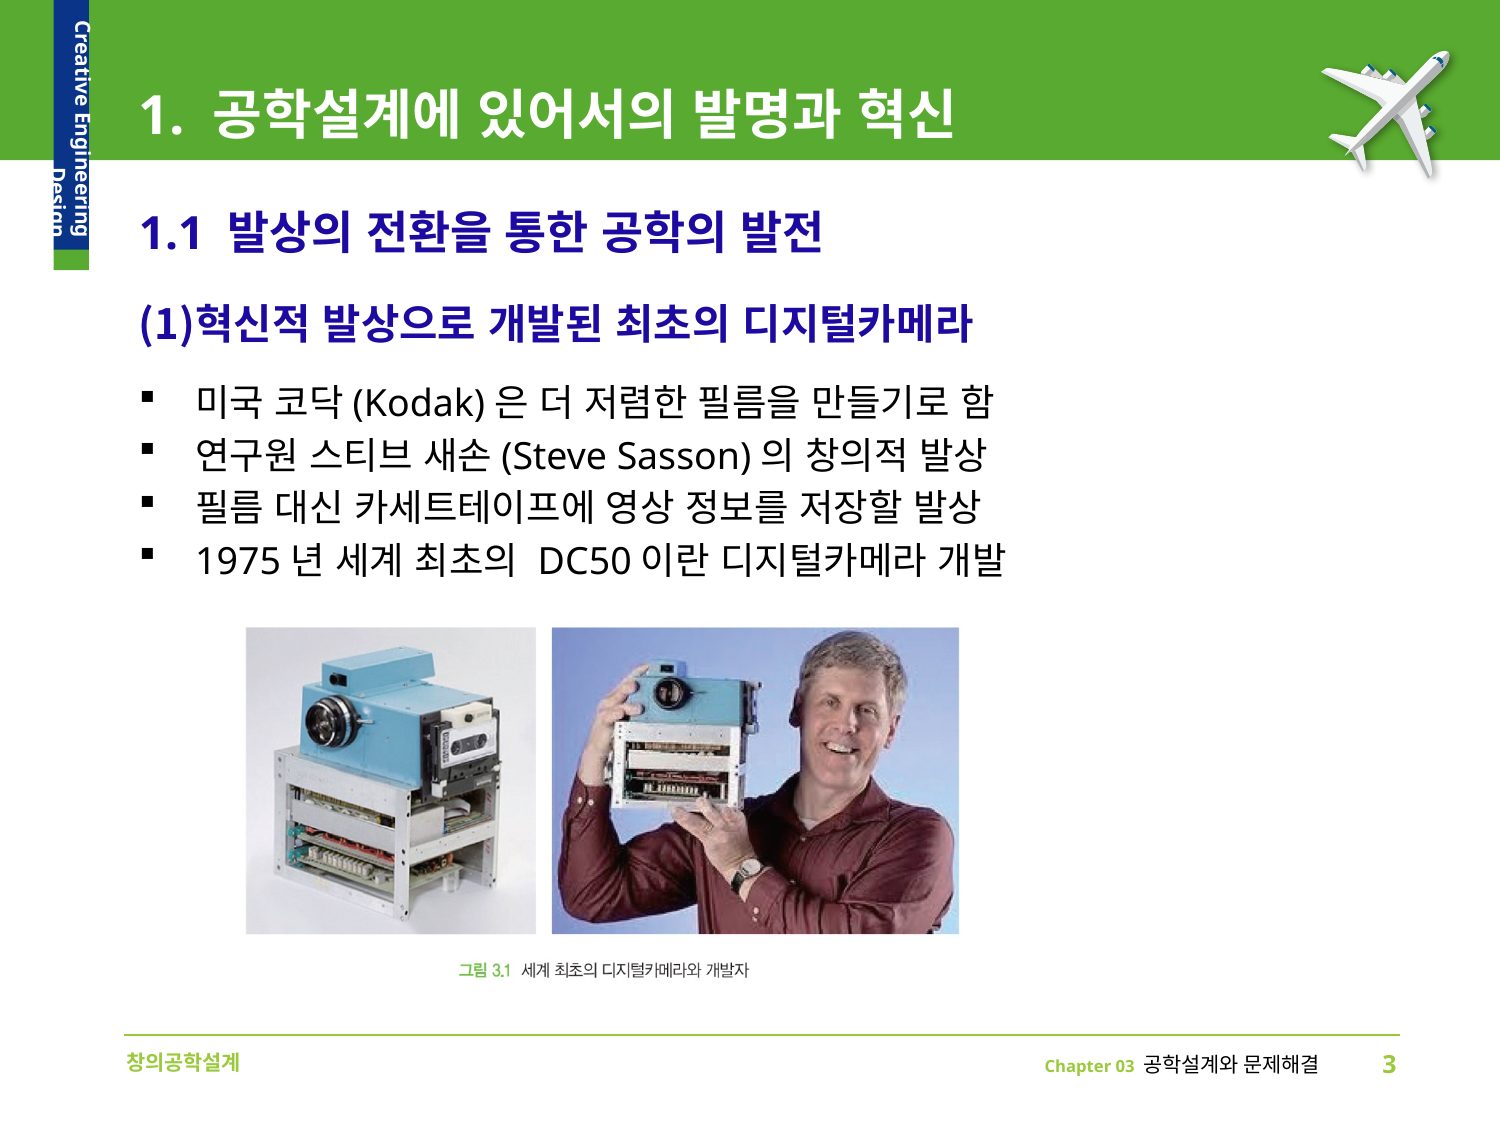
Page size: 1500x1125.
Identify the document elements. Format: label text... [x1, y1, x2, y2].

list 혁신적 발상으로 개발된 최초의 디지털카메라 미국 코닥(Kodak)은 더 저렴한 필름을 만들기로 함 연구원 스티브 새손(Steve Sasson)의 창의적 발상 필름 대신 카세트테이프에 영상 정보를 저장할 발상 1975년 세계 최초의 DC50이란 디지털카메라 개발 [123, 290, 1400, 882]
title 1. 공학설계에 있어서의 발명과 혁신 [123, 66, 1400, 159]
picture [229, 608, 975, 1000]
list 1.1 발상의 전환을 통한 공학의 발전 [123, 196, 1400, 290]
